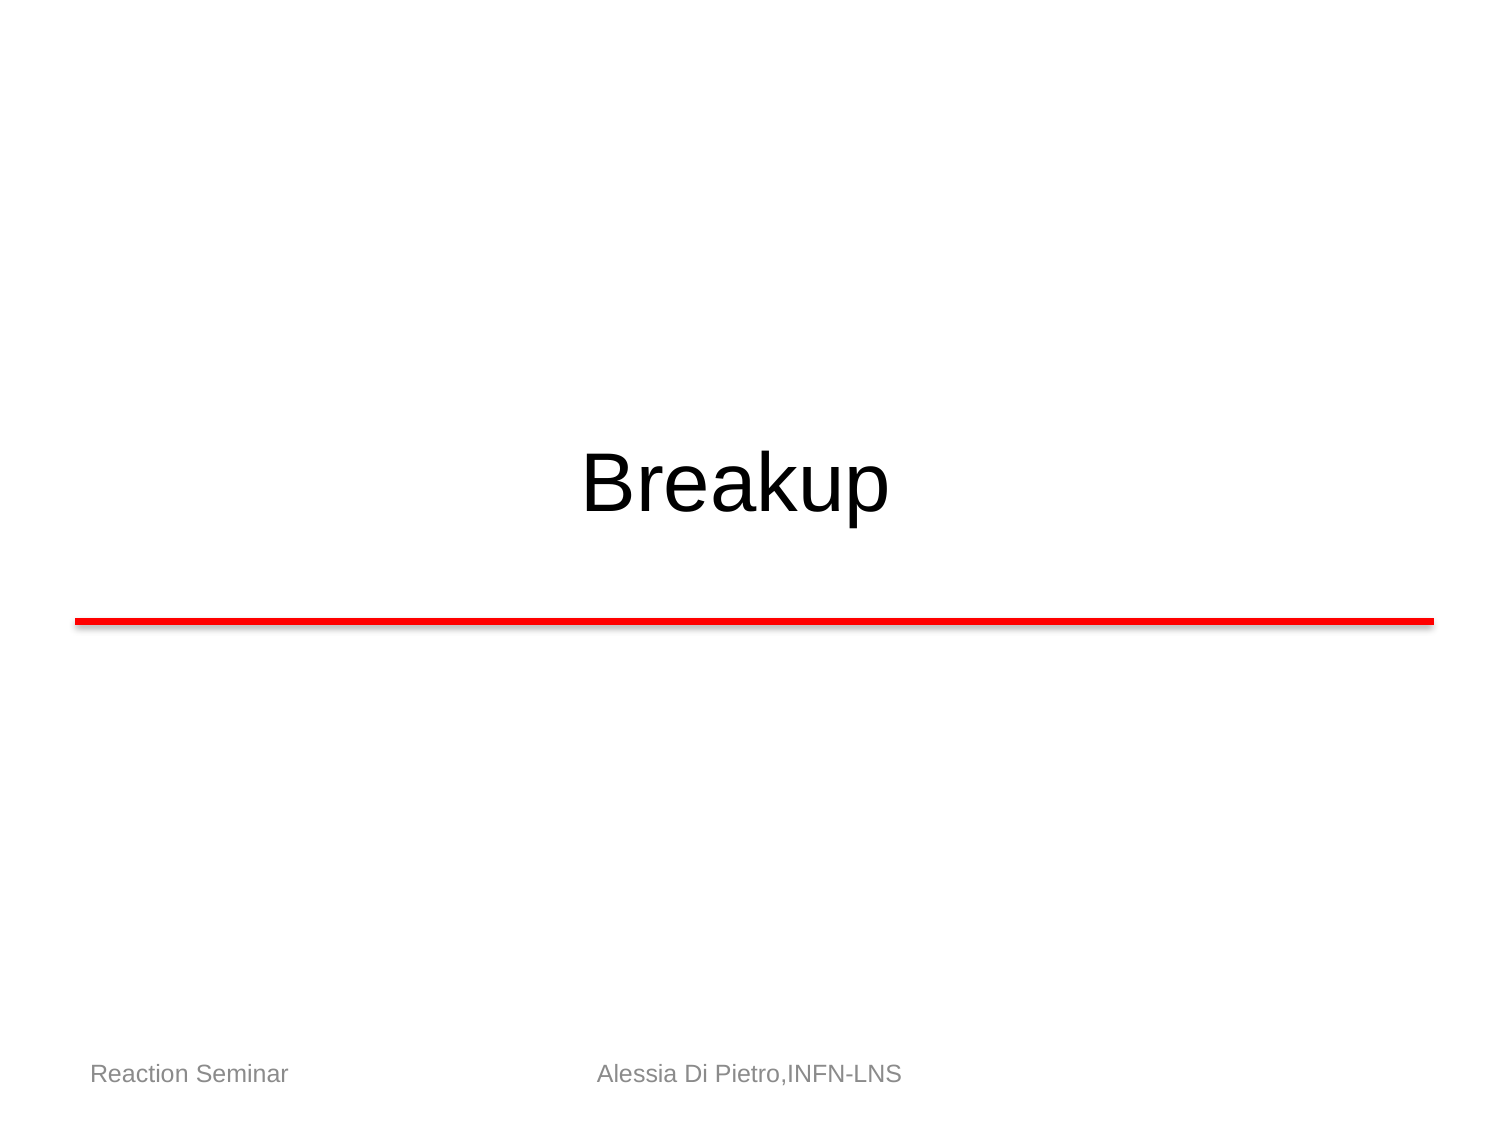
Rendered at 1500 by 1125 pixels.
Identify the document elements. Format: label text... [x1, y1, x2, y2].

slide_number Reaction Seminar [75, 1042, 425, 1103]
text_box Breakup [566, 420, 906, 536]
footer Alessia Di Pietro,INFN-LNS [512, 1042, 988, 1103]
